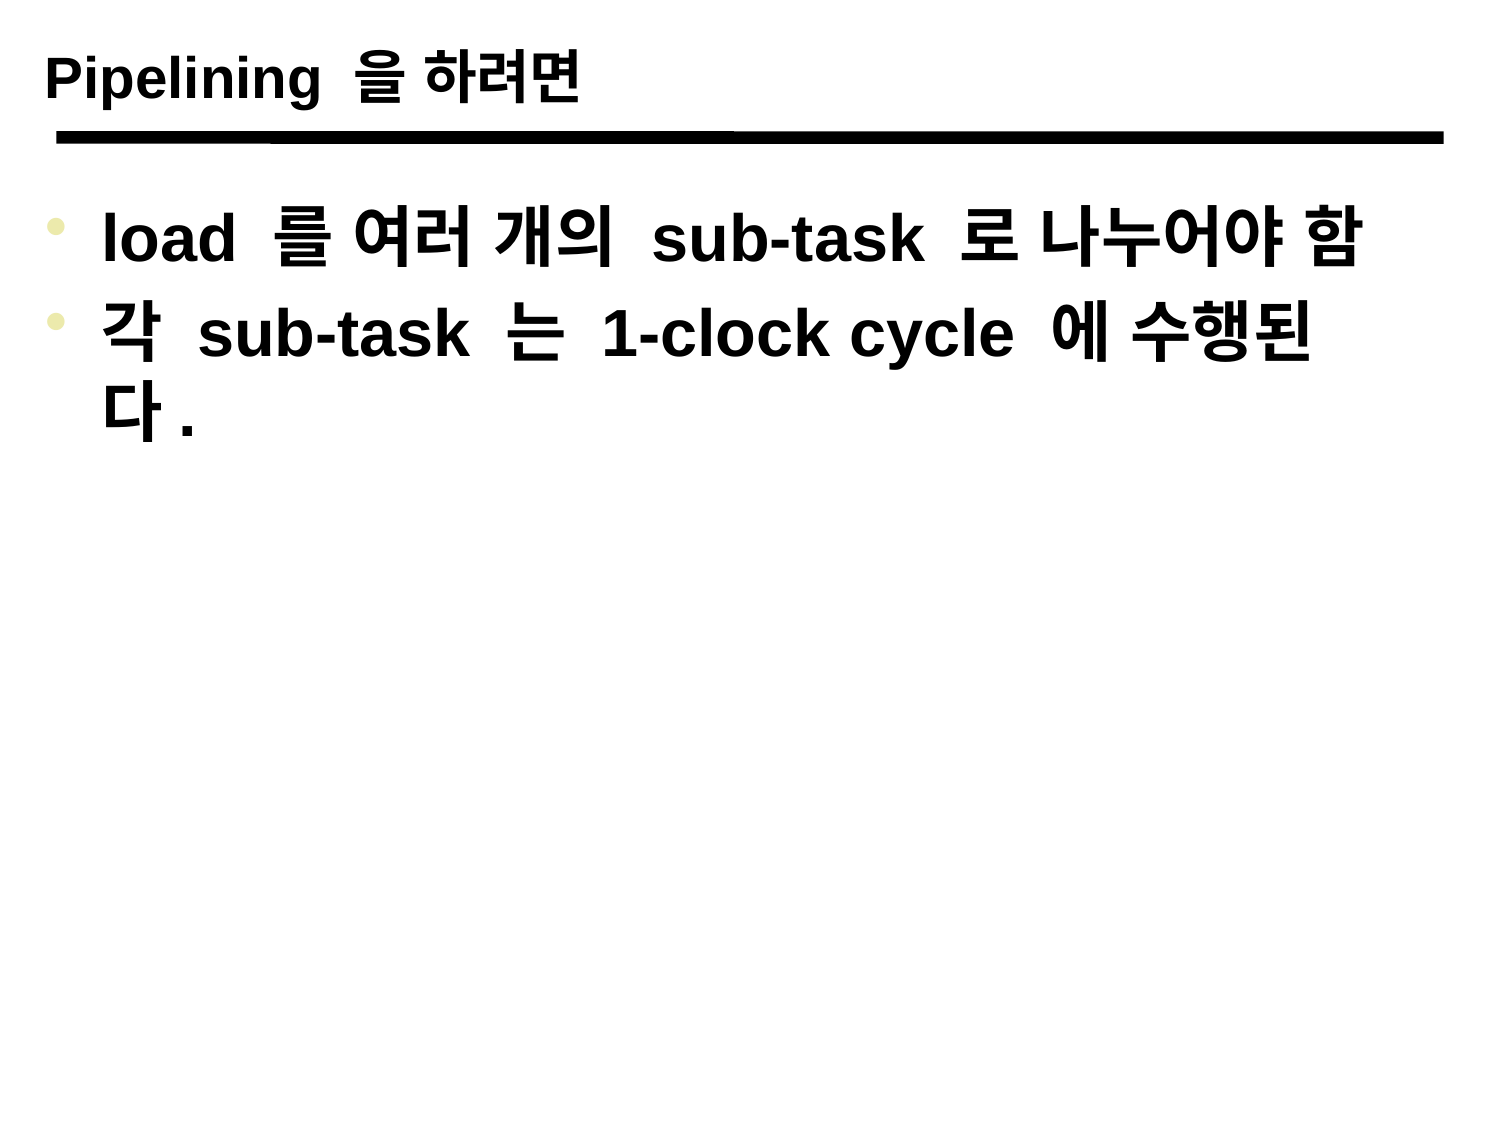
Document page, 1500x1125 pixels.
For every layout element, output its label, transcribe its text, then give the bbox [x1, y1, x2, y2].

list load 를 여러 개의 sub-task 로 나누어야 함 각 sub-task 는 1-clock cycle 에 수행된다. [36, 186, 1413, 863]
title Pipelining 을 하려면 [36, 24, 1288, 126]
